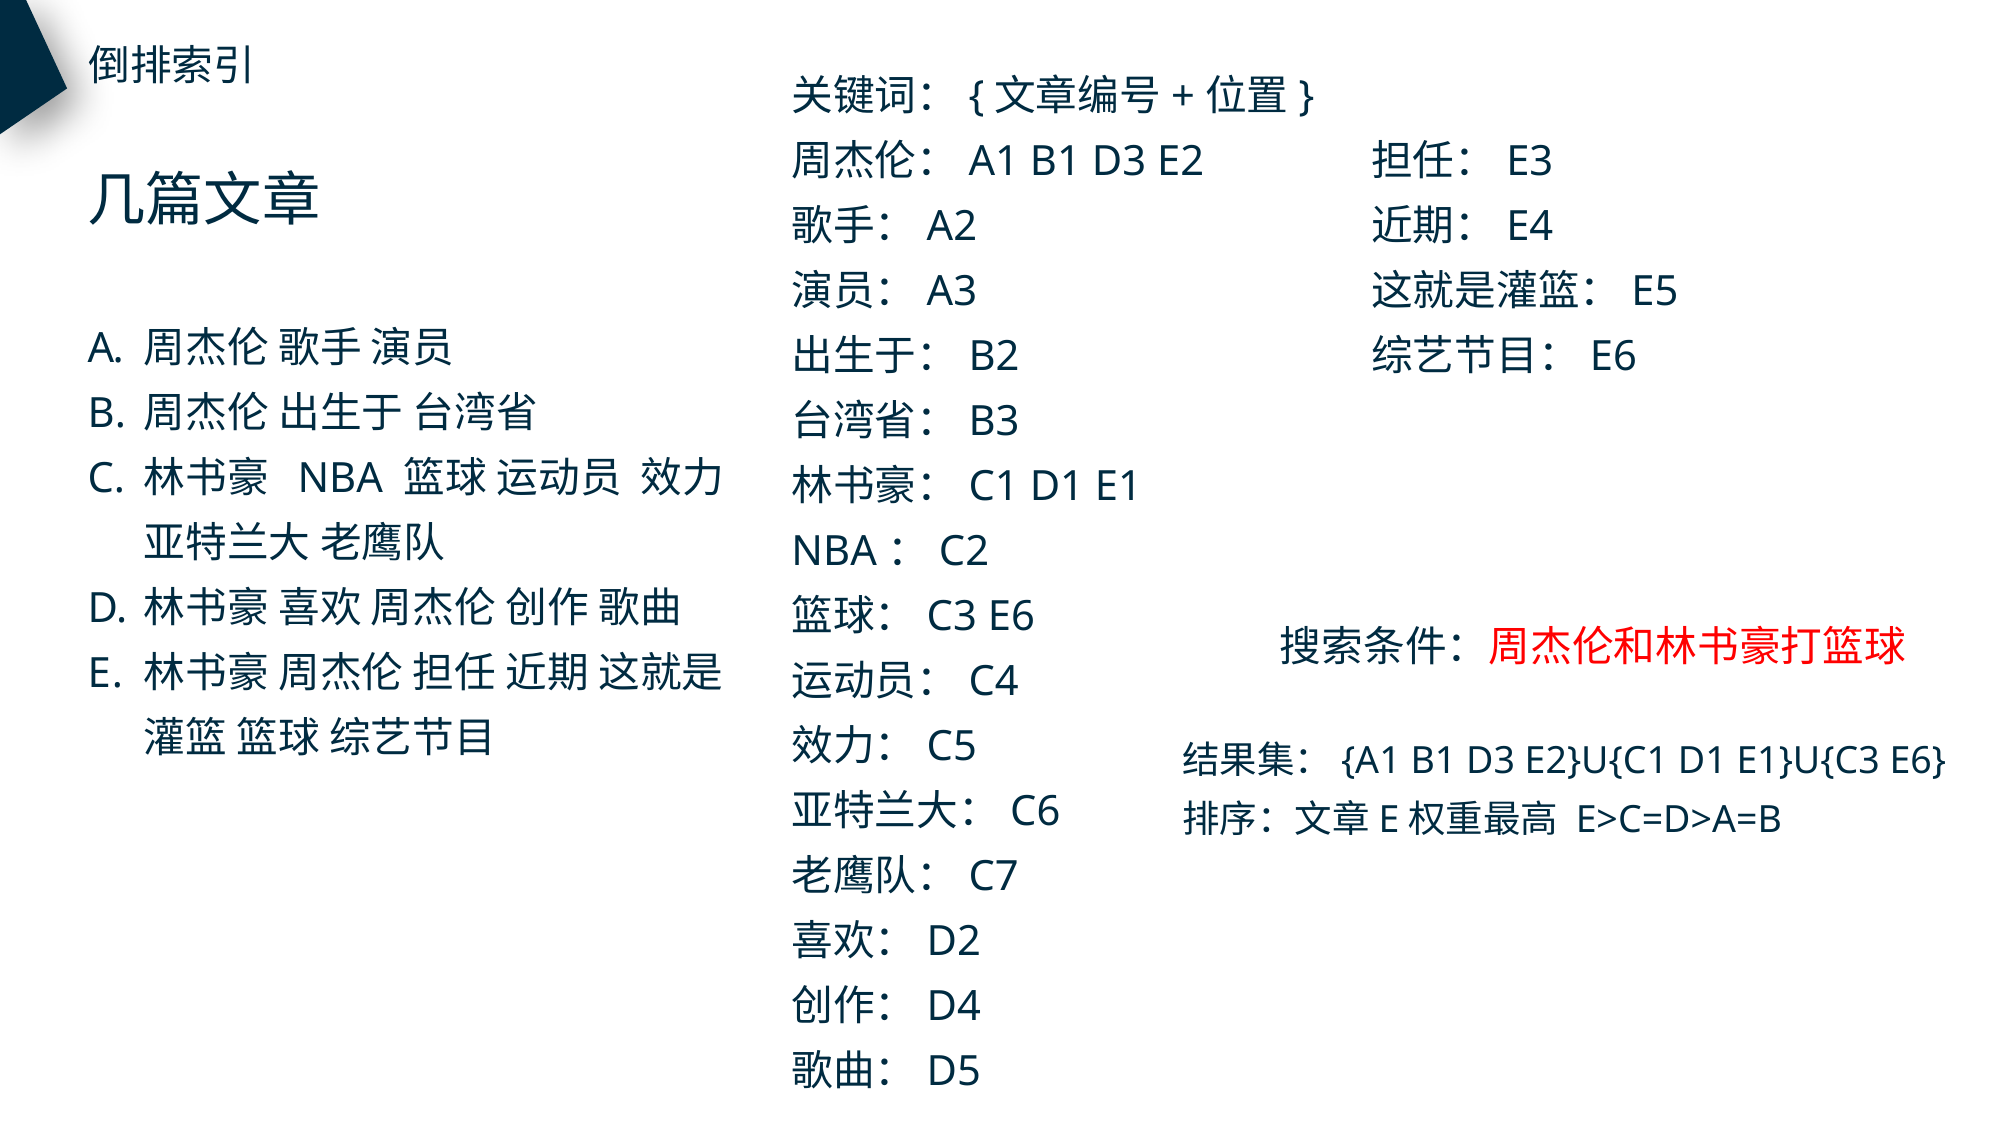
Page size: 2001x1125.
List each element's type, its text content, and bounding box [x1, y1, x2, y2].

text_box 关键词：{文章编号+位置} 周杰伦：A1 B1 D3 E2 歌手：A2 演员：A3 出生于：B2 台湾省：B3 林书豪：C1 D1 E1 NBA：C2 篮球：C3 E6 运动员：C4 效力：C5 亚特兰大：C6 老鹰队：C7 喜欢：D2 创作：D4 歌曲：D5 担任：E3 近期：E4 这就是灌篮：E5 综艺节目：E6 [776, 46, 1966, 1125]
text_box 几篇文章 [72, 154, 690, 240]
text_box 结果集：{A1 B1 D3 E2}U{C1 D1 E1}U{C3 E6} 排序：文章E权重最高 E>C=D>A=B [1167, 715, 2000, 848]
text_box 搜索条件：周杰伦和林书豪打篮球 [1265, 611, 1922, 677]
text_box 倒排索引 [79, 31, 271, 97]
text_box 周杰伦 歌手 演员 周杰伦 出生于 台湾省 林书豪 NBA 篮球 运动员 效力 亚特兰大 老鹰队 林书豪 喜欢 周杰伦 创作 歌曲 林书豪 周杰伦 担任 近期 这就是灌篮 篮球 综艺节目 [72, 297, 776, 768]
text_box [0, 0, 68, 135]
